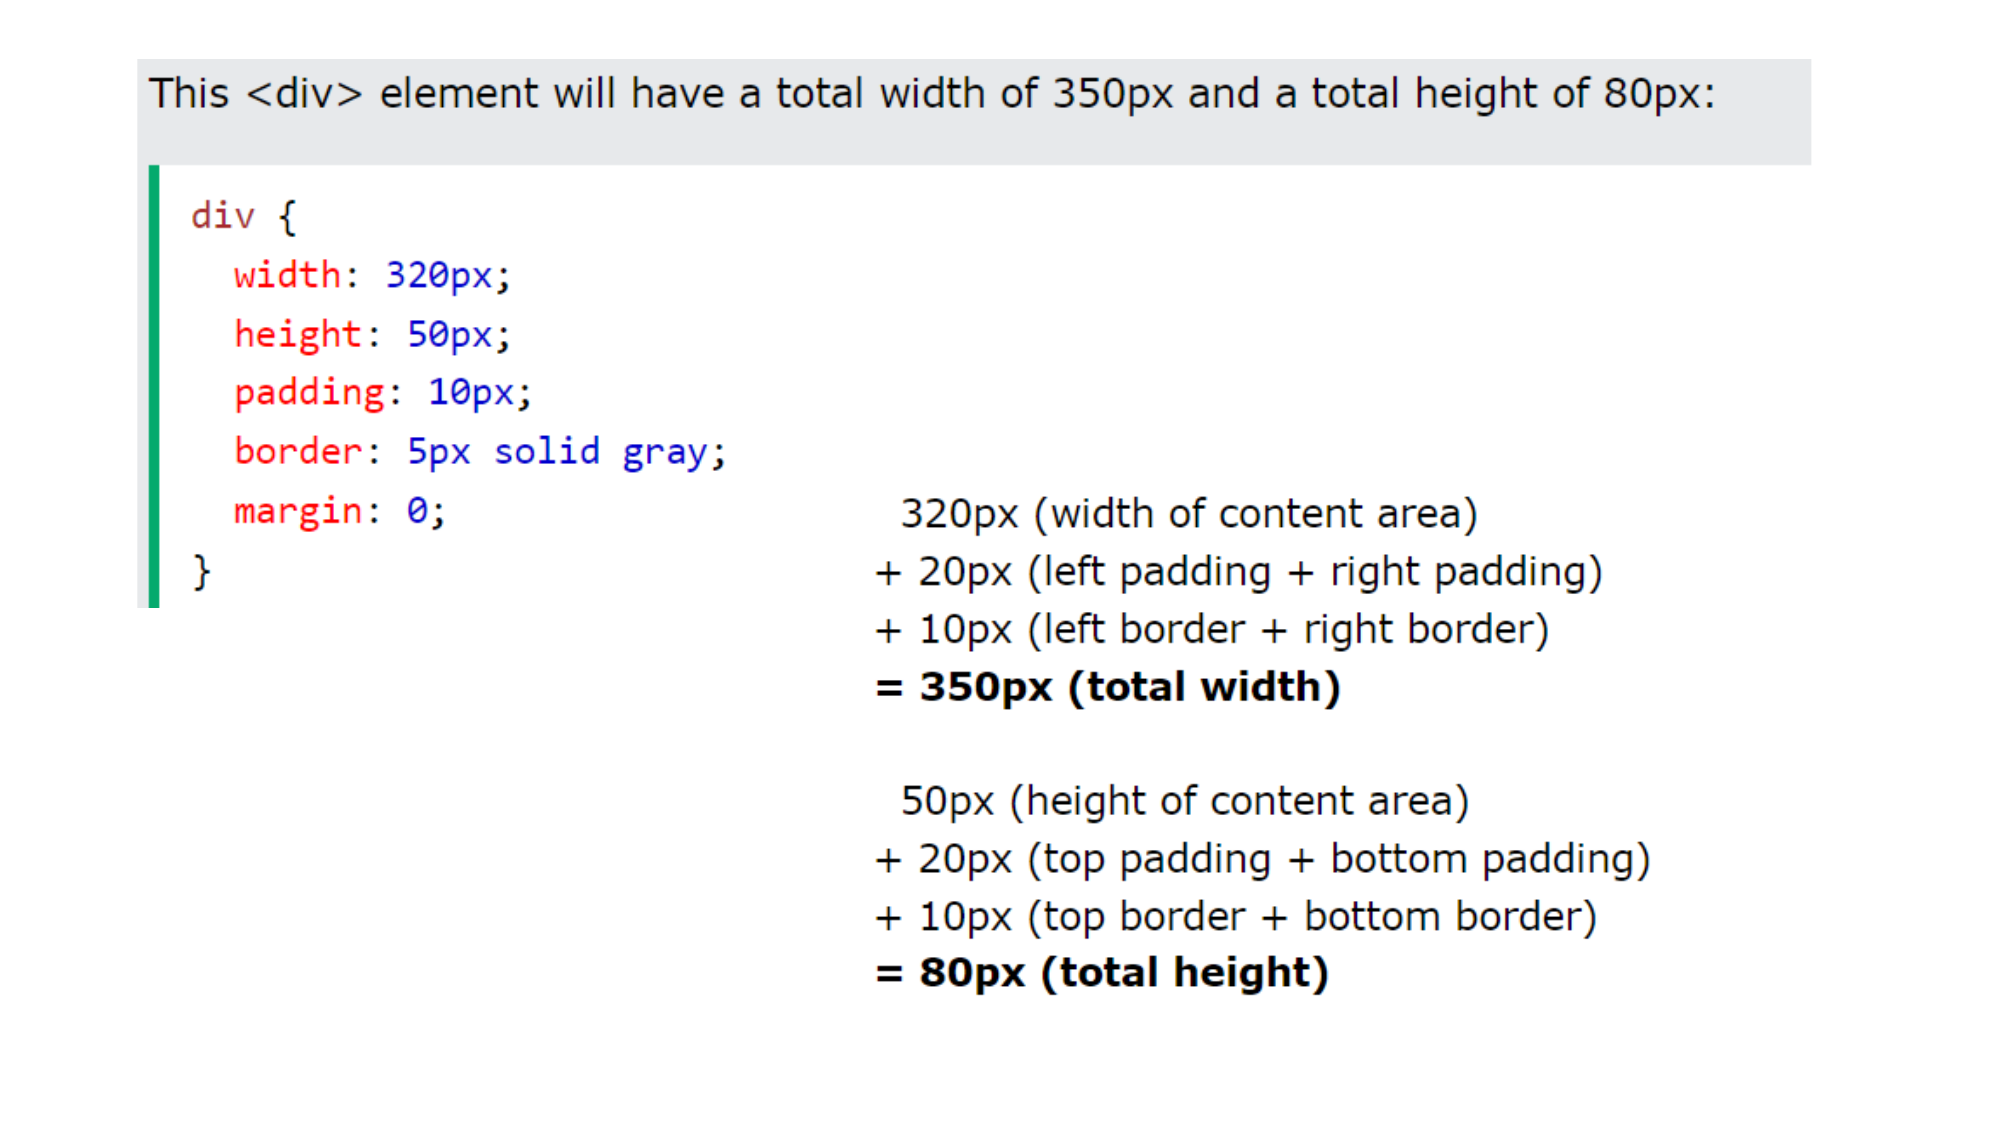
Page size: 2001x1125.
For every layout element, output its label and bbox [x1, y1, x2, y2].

picture [137, 59, 1812, 1002]
